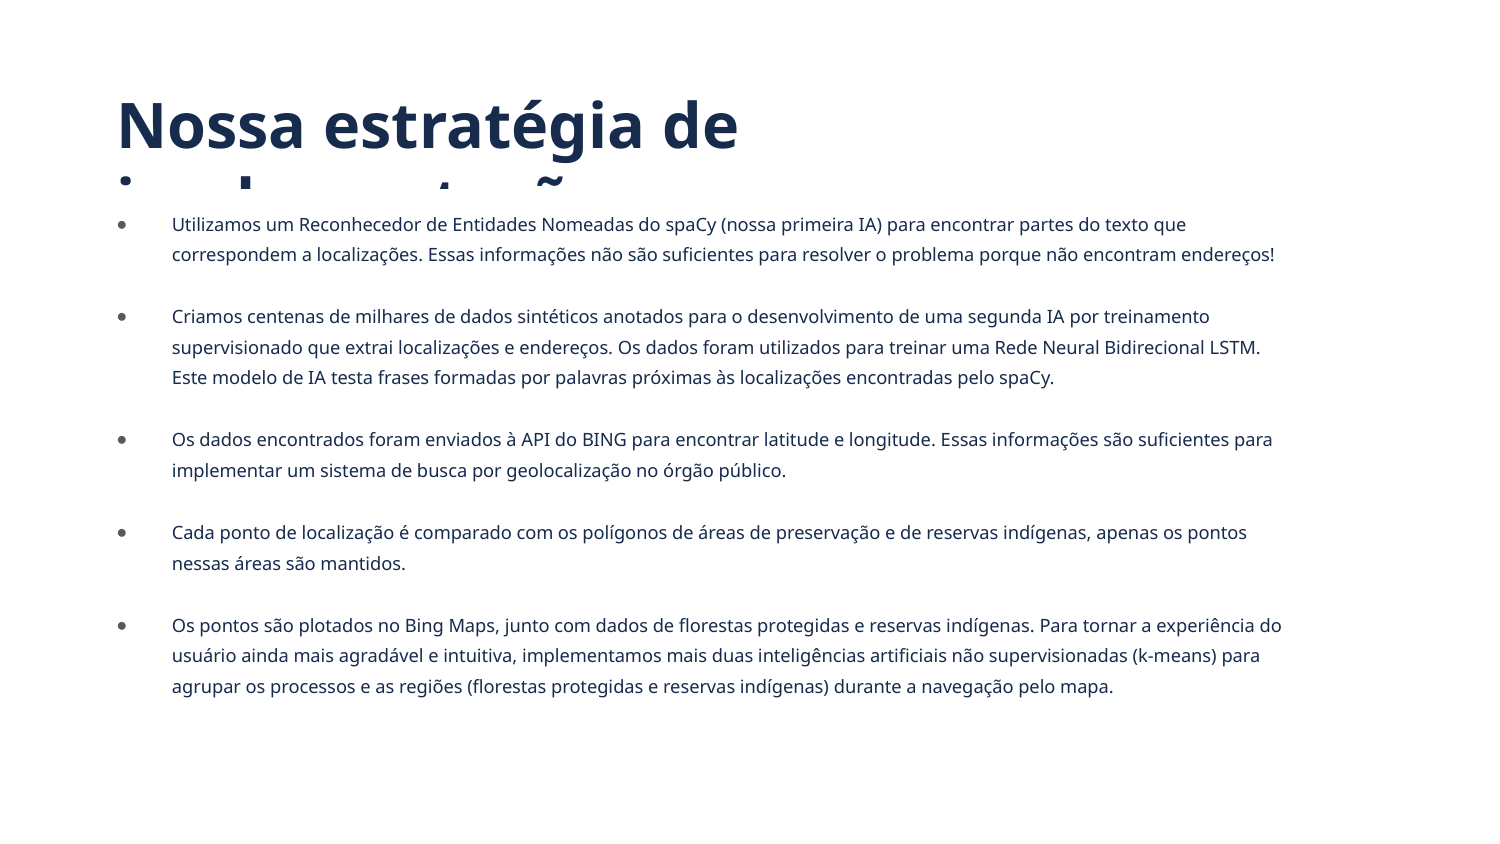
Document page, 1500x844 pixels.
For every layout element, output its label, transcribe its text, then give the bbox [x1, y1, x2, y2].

title Nossa estratégia de implementação [101, 70, 1176, 165]
list Utilizamos um Reconhecedor de Entidades Nomeadas do spaCy (nossa primeira IA) para encontrar partes do texto que correspondem a localizações. Essas informações não são suficientes para resolver o problema porque não encontram endereços! Criamos centenas de milhares de dados sintéticos anotados para o desenvolvimento de uma segunda IA por treinamento supervisionado que extrai localizações e endereços. Os dados foram utilizados para treinar uma Rede Neural Bidirecional LSTM. Este modelo de IA testa frases formadas por palavras próximas às localizações encontradas pelo spaCy. Os dados encontrados foram enviados à API do BING para encontrar latitude e longitude. Essas informações são suficientes para implementar um sistema de busca por geolocalização no órgão público. Cada ponto de localização é comparado com os polígonos de áreas de preservação e de reservas indígenas, apenas os pontos nessas áreas são mantidos. Os pontos são plotados no Bing Maps, junto com dados de florestas protegidas e reservas indígenas. Para tornar a experiência do usuário ainda mais agradável e intuitiva, implementamos mais duas inteligências artificiais não supervisionadas (k-means) para agrupar os processos e as regiões (florestas protegidas e reservas indígenas) durante a navegação pelo mapa. [101, 189, 1318, 741]
